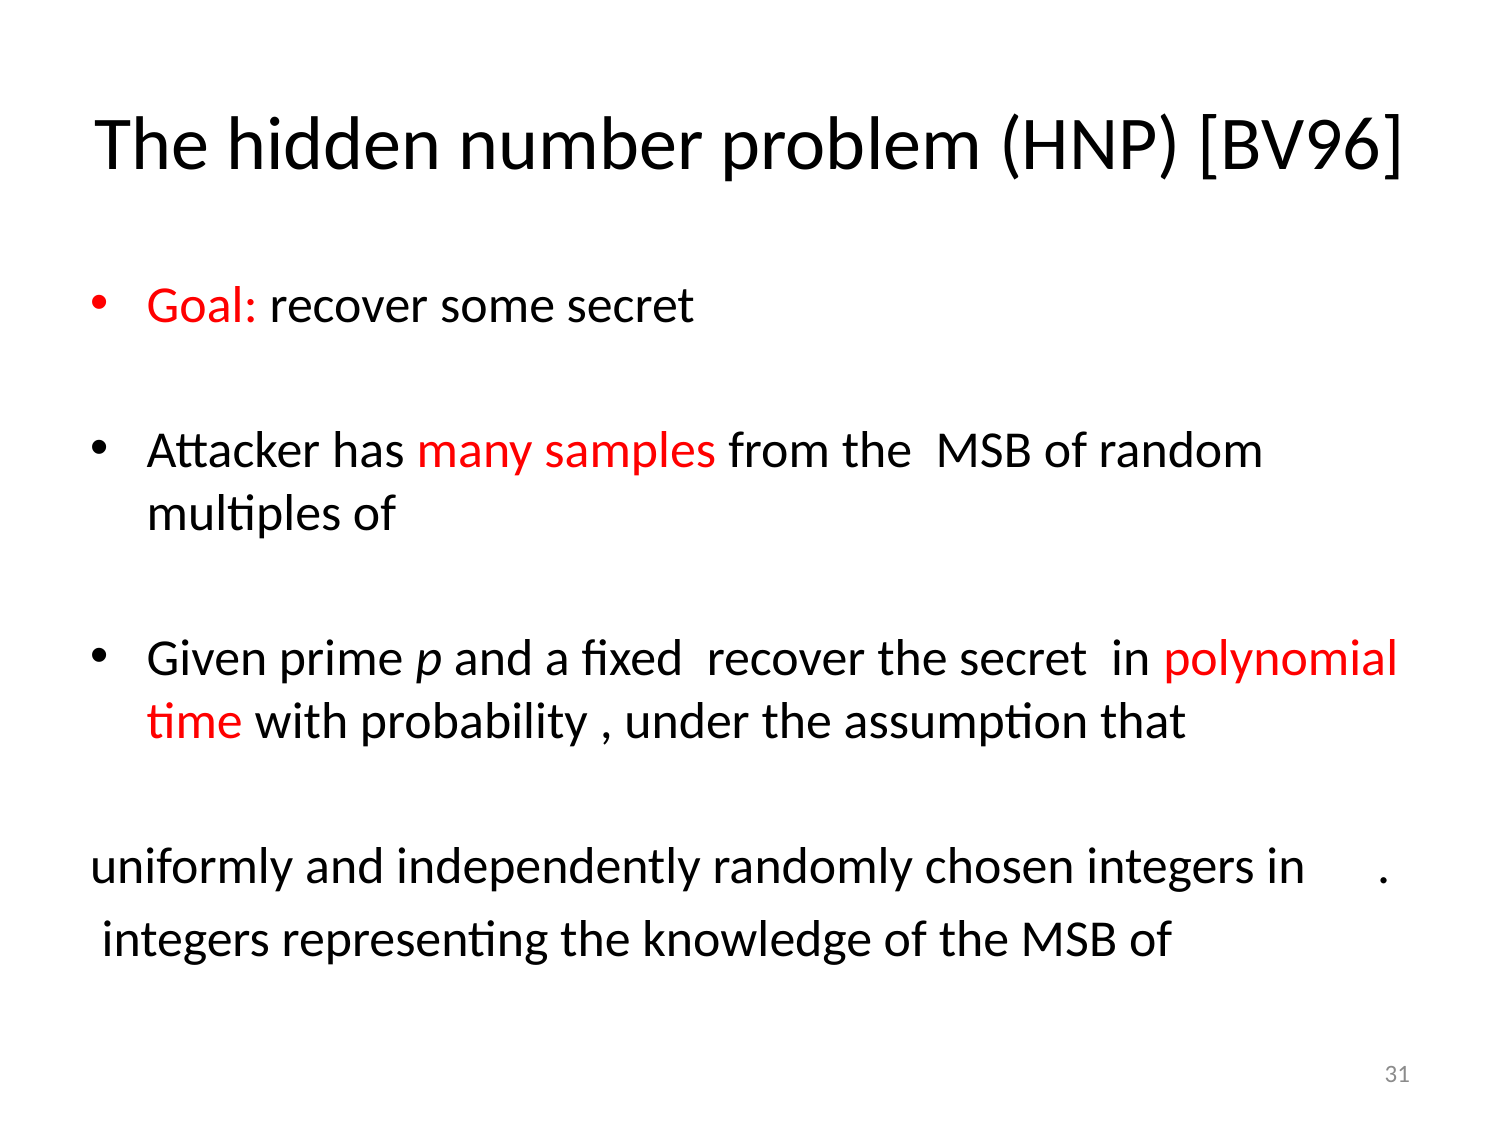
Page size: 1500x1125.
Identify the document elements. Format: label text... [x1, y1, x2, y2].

title The hidden number problem (HNP) [BV96] [75, 45, 1425, 233]
slide_number 31 [1074, 1042, 1425, 1103]
